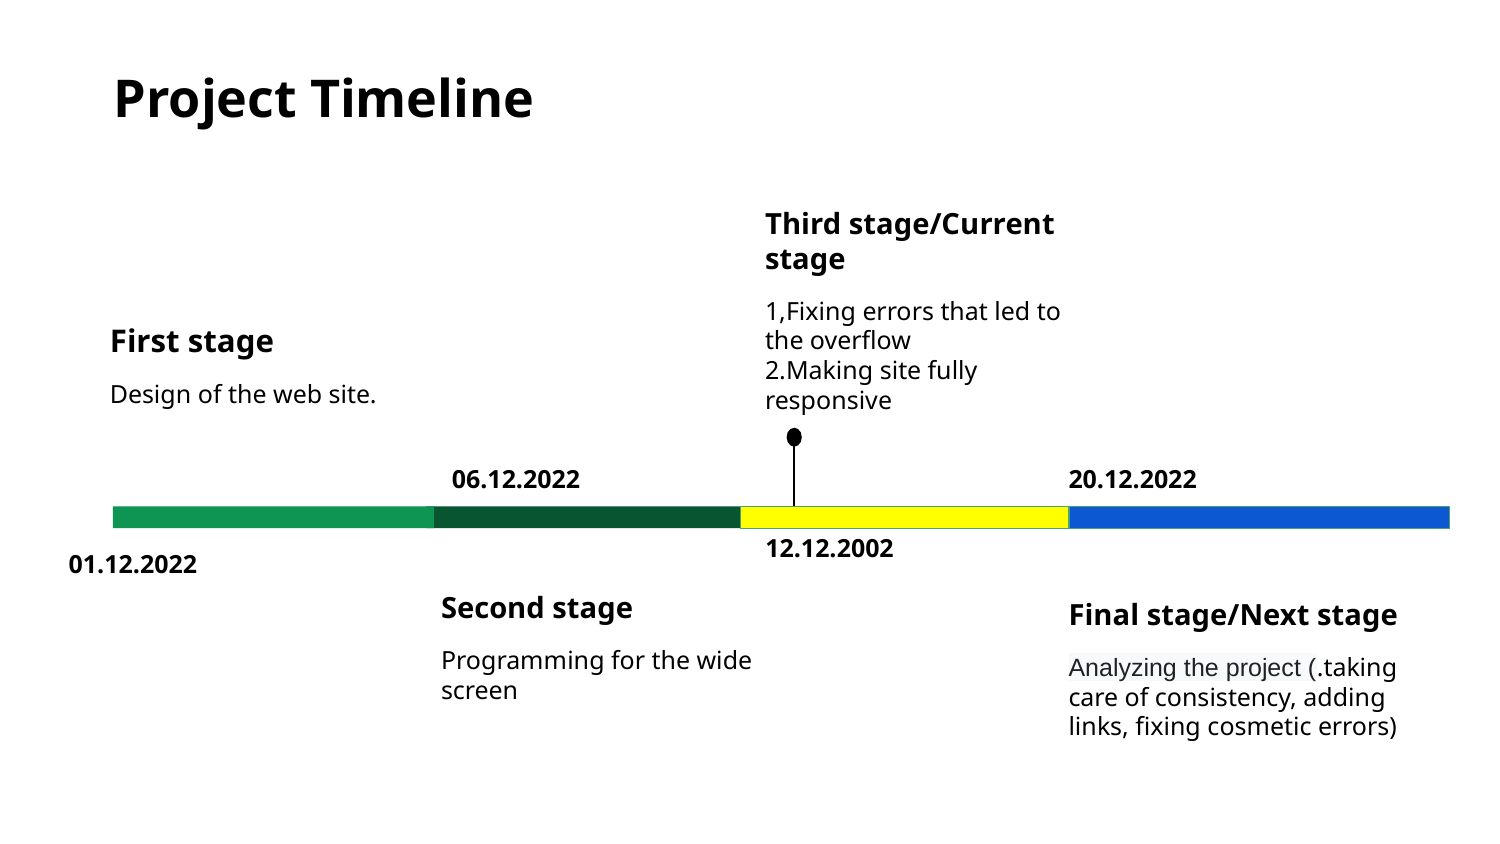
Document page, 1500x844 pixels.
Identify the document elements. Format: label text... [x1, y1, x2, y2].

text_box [41, 305, 465, 601]
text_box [1053, 444, 1424, 724]
text_box Project Timeline [98, 50, 731, 143]
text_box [740, 189, 1105, 590]
text_box [1428, 506, 1450, 529]
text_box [425, 444, 796, 730]
